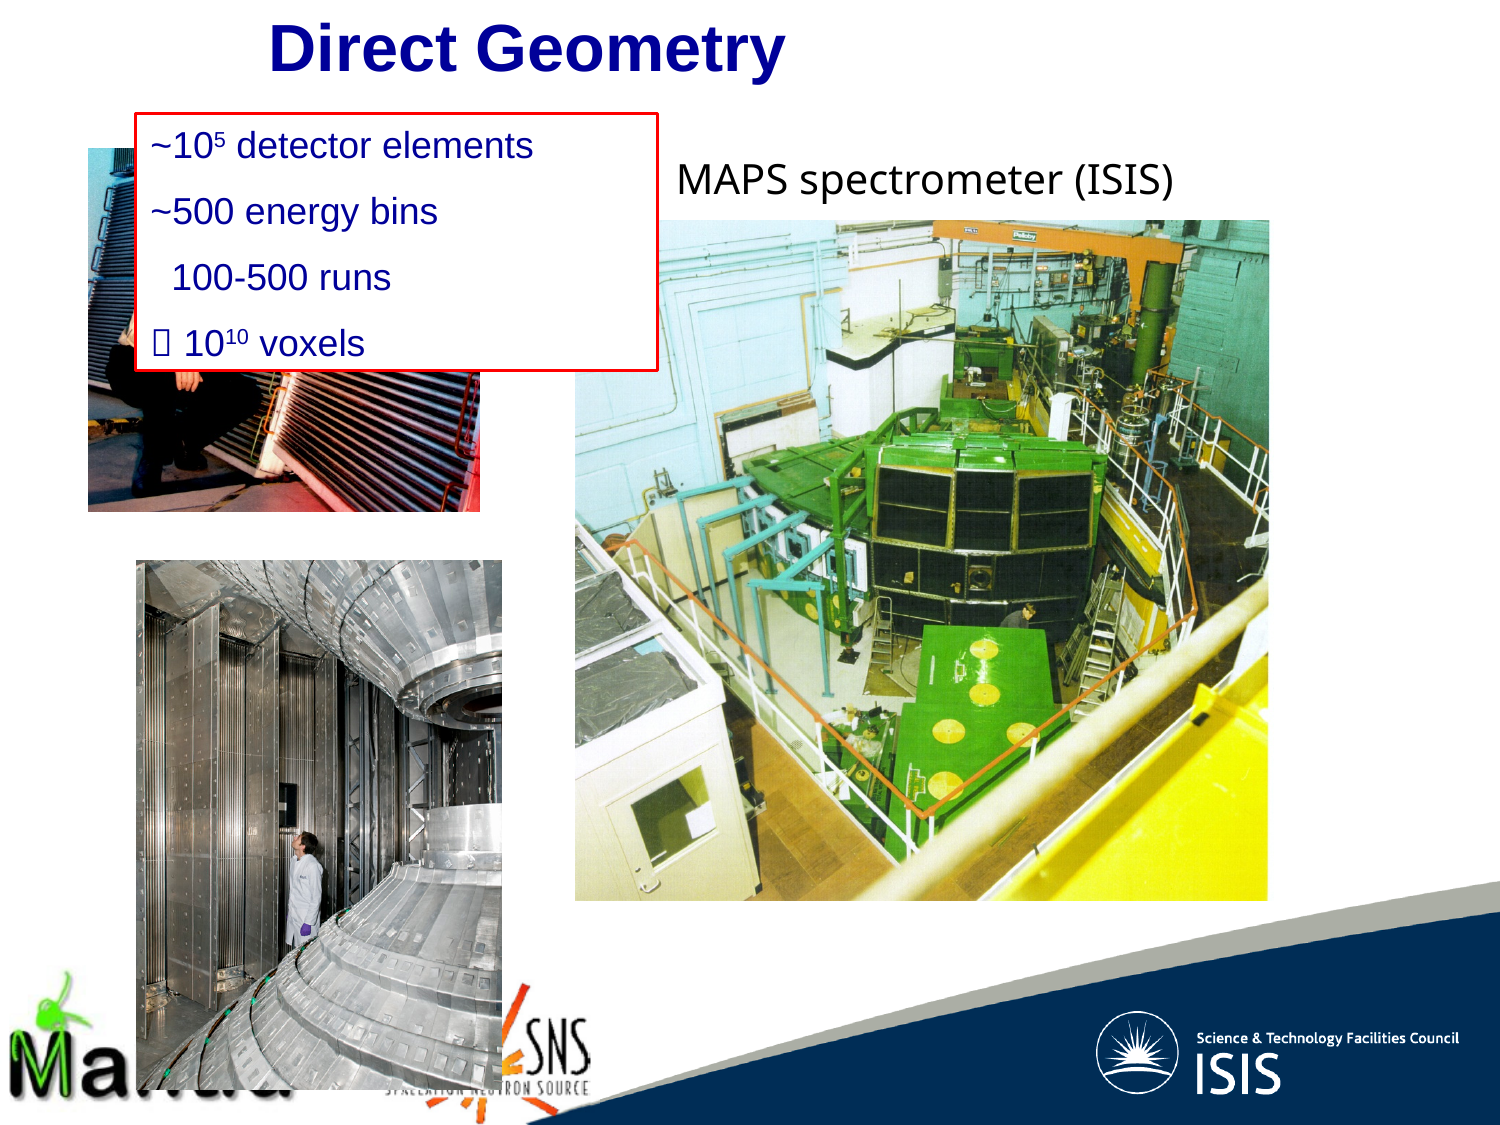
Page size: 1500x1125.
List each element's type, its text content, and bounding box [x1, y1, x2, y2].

picture [88, 148, 480, 512]
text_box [575, 142, 1275, 901]
picture [0, 559, 1500, 1125]
text_box Direct Geometry [253, 0, 1288, 93]
text_box ~105 detector elements ~500 energy bins 100-500 runs  1010 voxels [135, 113, 658, 371]
